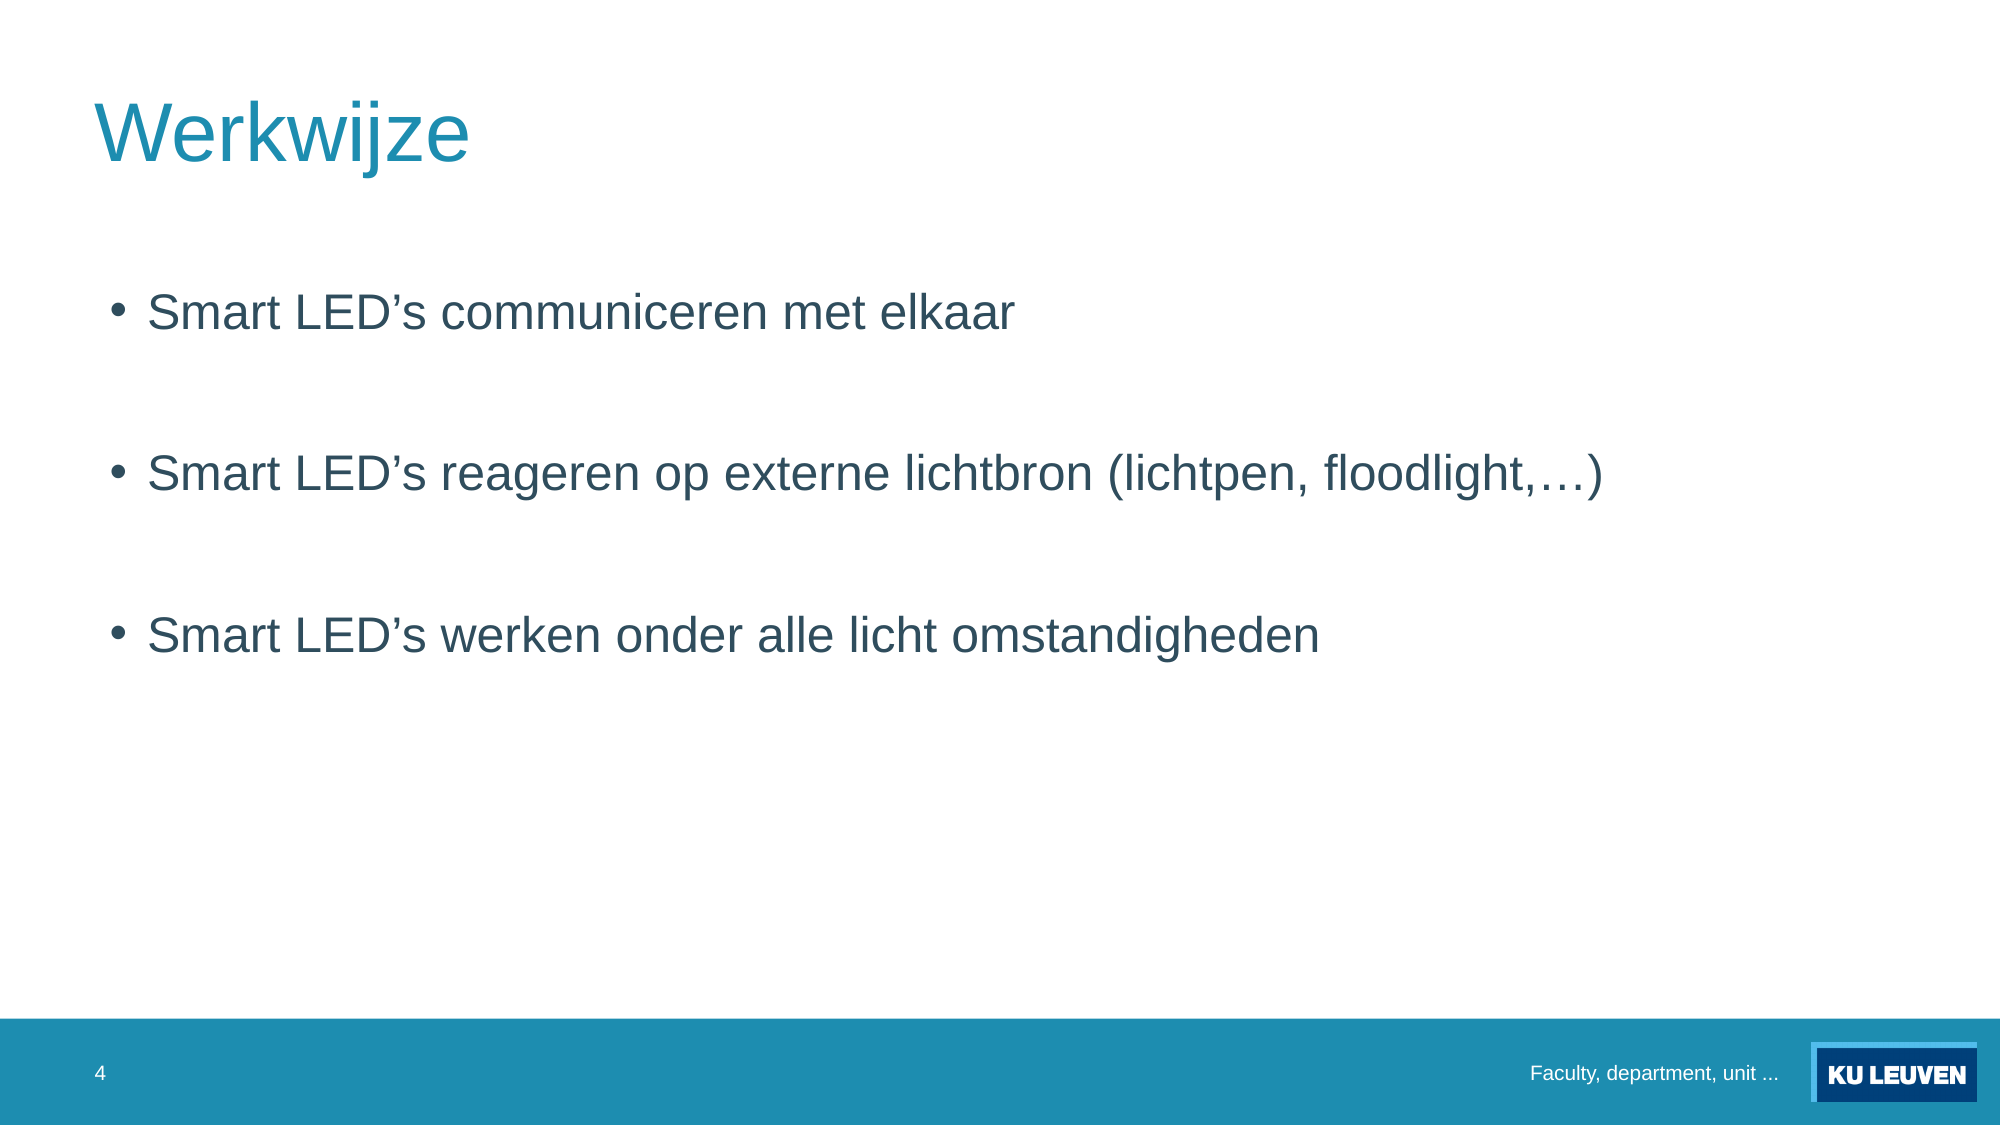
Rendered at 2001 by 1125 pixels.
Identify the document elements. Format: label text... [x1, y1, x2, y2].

picture [1811, 1042, 1977, 1102]
footer Faculty, department, unit ... [989, 1018, 1809, 1125]
slide_number 4 [94, 1018, 201, 1125]
list Smart LED’s communiceren met elkaar Smart LED’s reageren op externe lichtbron (lichtpen, floodlight,…) Smart LED’s werken onder alle licht omstandigheden [94, 271, 1906, 1004]
title Werkwijze [94, 33, 1906, 223]
